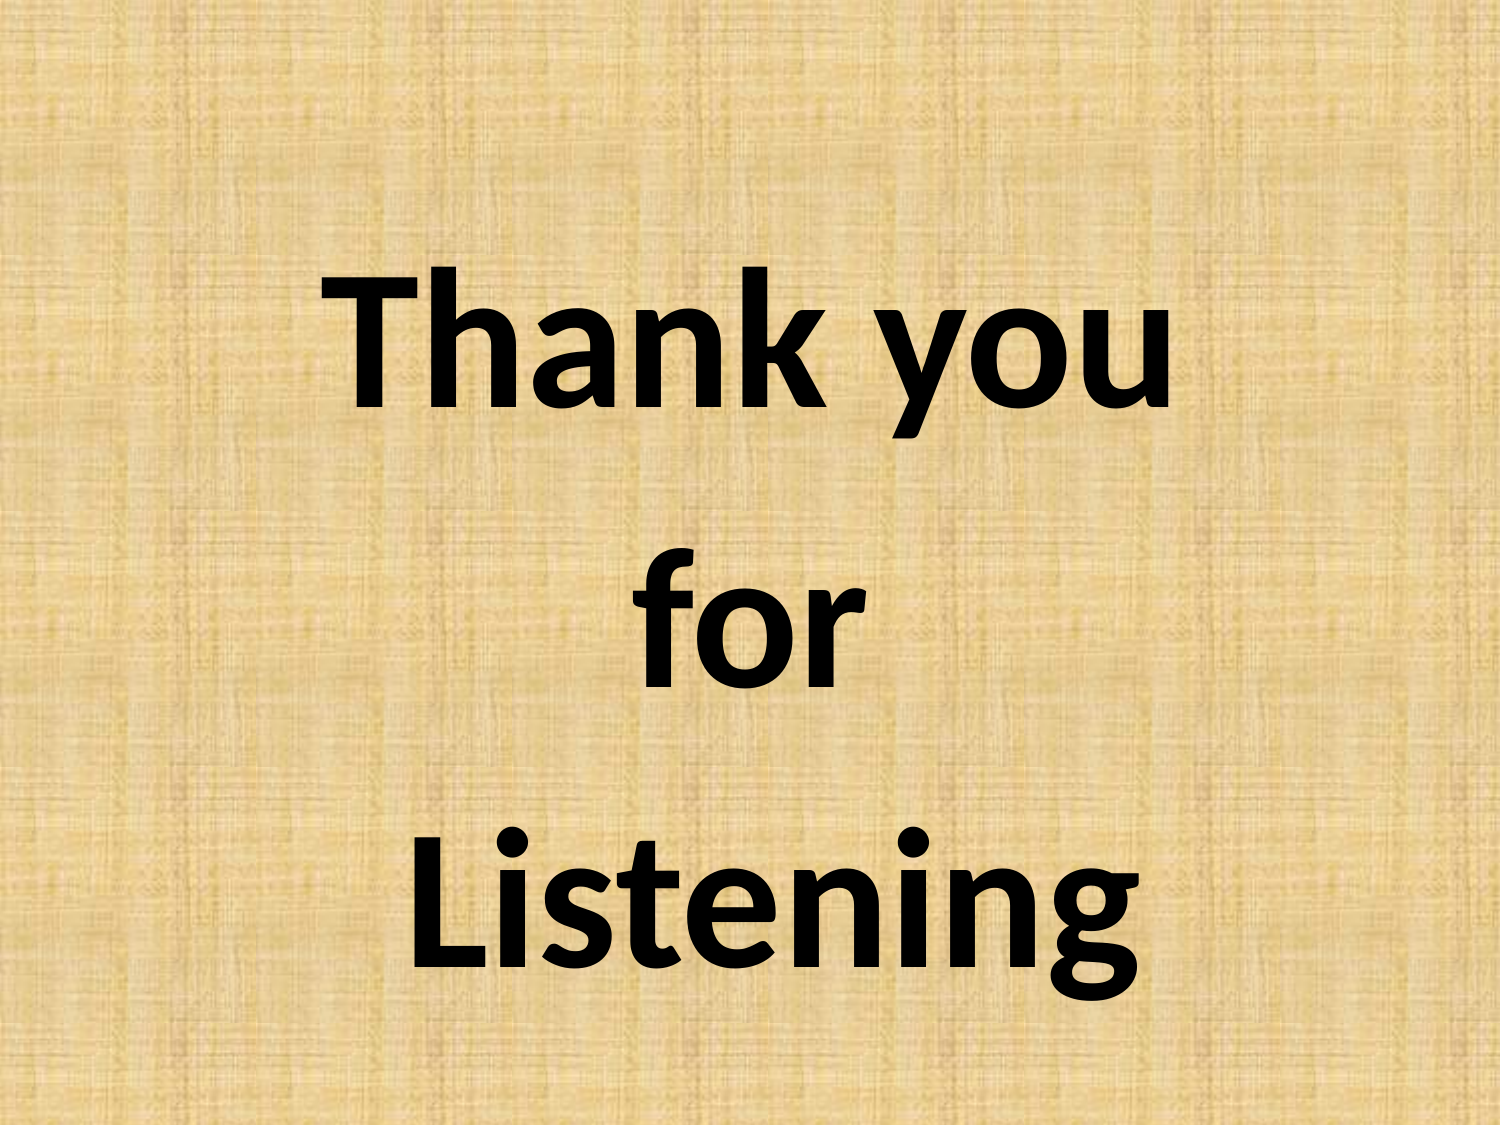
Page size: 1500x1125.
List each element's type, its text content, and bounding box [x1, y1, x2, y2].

list Thank you for Listening [47, 200, 1498, 1075]
picture [0, 0, 1500, 1125]
